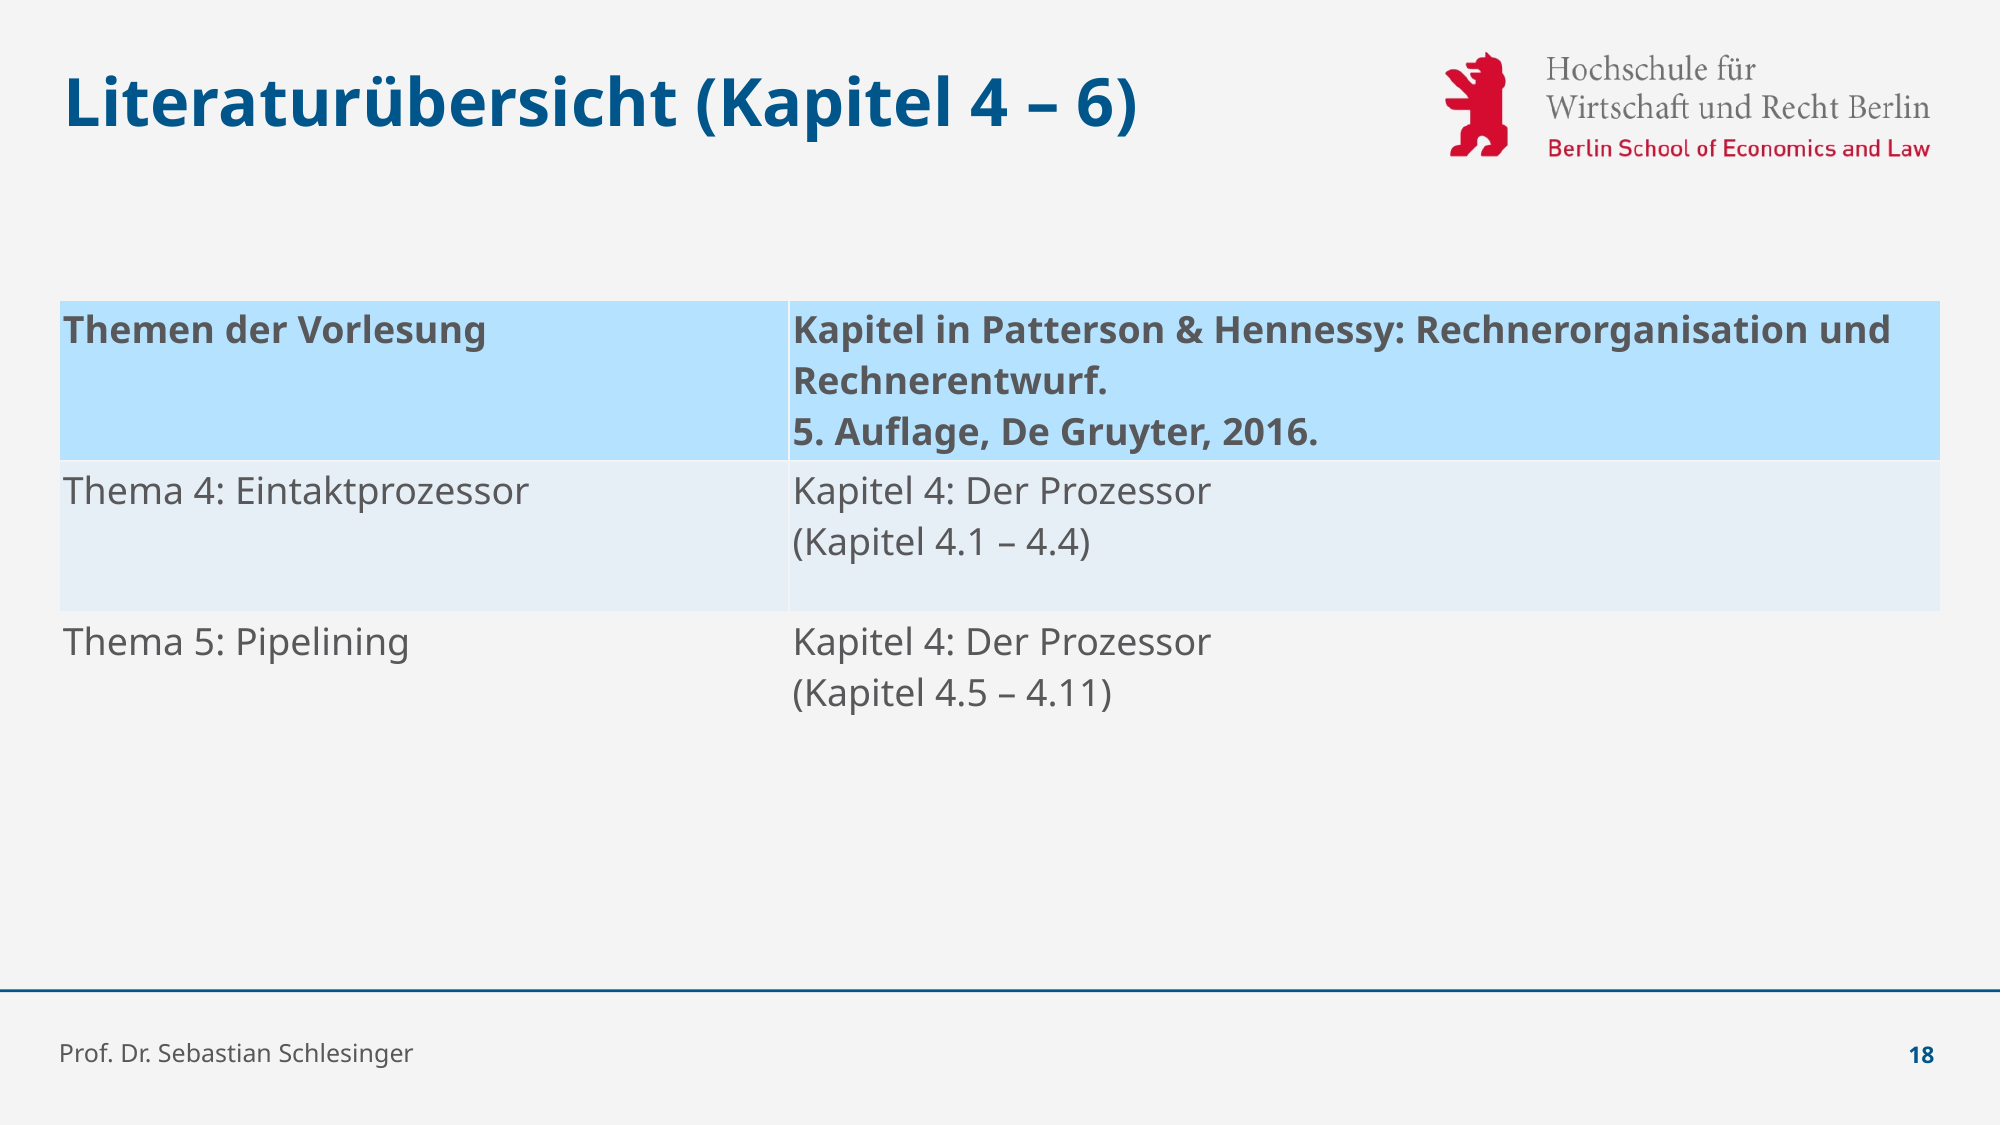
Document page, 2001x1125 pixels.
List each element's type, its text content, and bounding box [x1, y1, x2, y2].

table_header Kapitel in Patterson & Hennessy: Rechnerorganisation und Rechnerentwurf. 5. Auflage, De Gruyter, 2016. [790, 301, 1940, 460]
table_header Themen der Vorlesung [60, 301, 788, 460]
slide_number 18 [1805, 1012, 1941, 1072]
picture [1434, 49, 1937, 165]
table_cell Kapitel 4: Der Prozessor (Kapitel 4.1 – 4.4) [790, 462, 1940, 611]
table_cell Kapitel 4: Der Prozessor (Kapitel 4.5 – 4.11) [790, 613, 1940, 781]
table_cell Thema 5: Pipelining [60, 613, 788, 781]
table_cell Thema 4: Eintaktprozessor [60, 462, 788, 611]
footer Prof. Dr. Sebastian Schlesinger [58, 1012, 1440, 1072]
title Literaturübersicht (Kapitel 4 – 6) [63, 60, 1314, 155]
